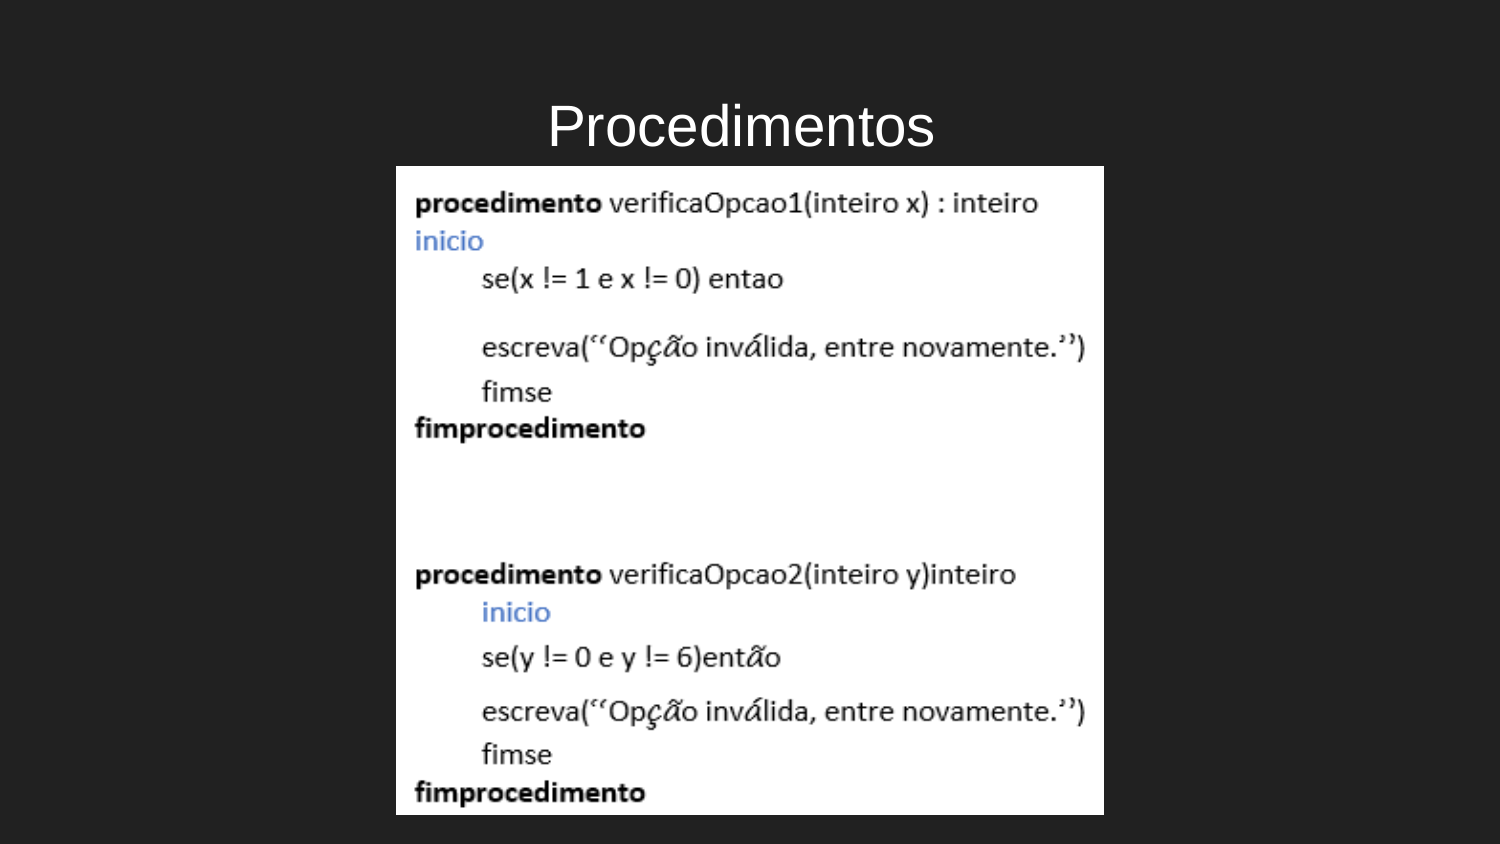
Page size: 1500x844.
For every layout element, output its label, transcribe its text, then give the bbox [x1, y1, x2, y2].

title Procedimentos [51, 72, 1449, 167]
picture [396, 166, 1104, 815]
